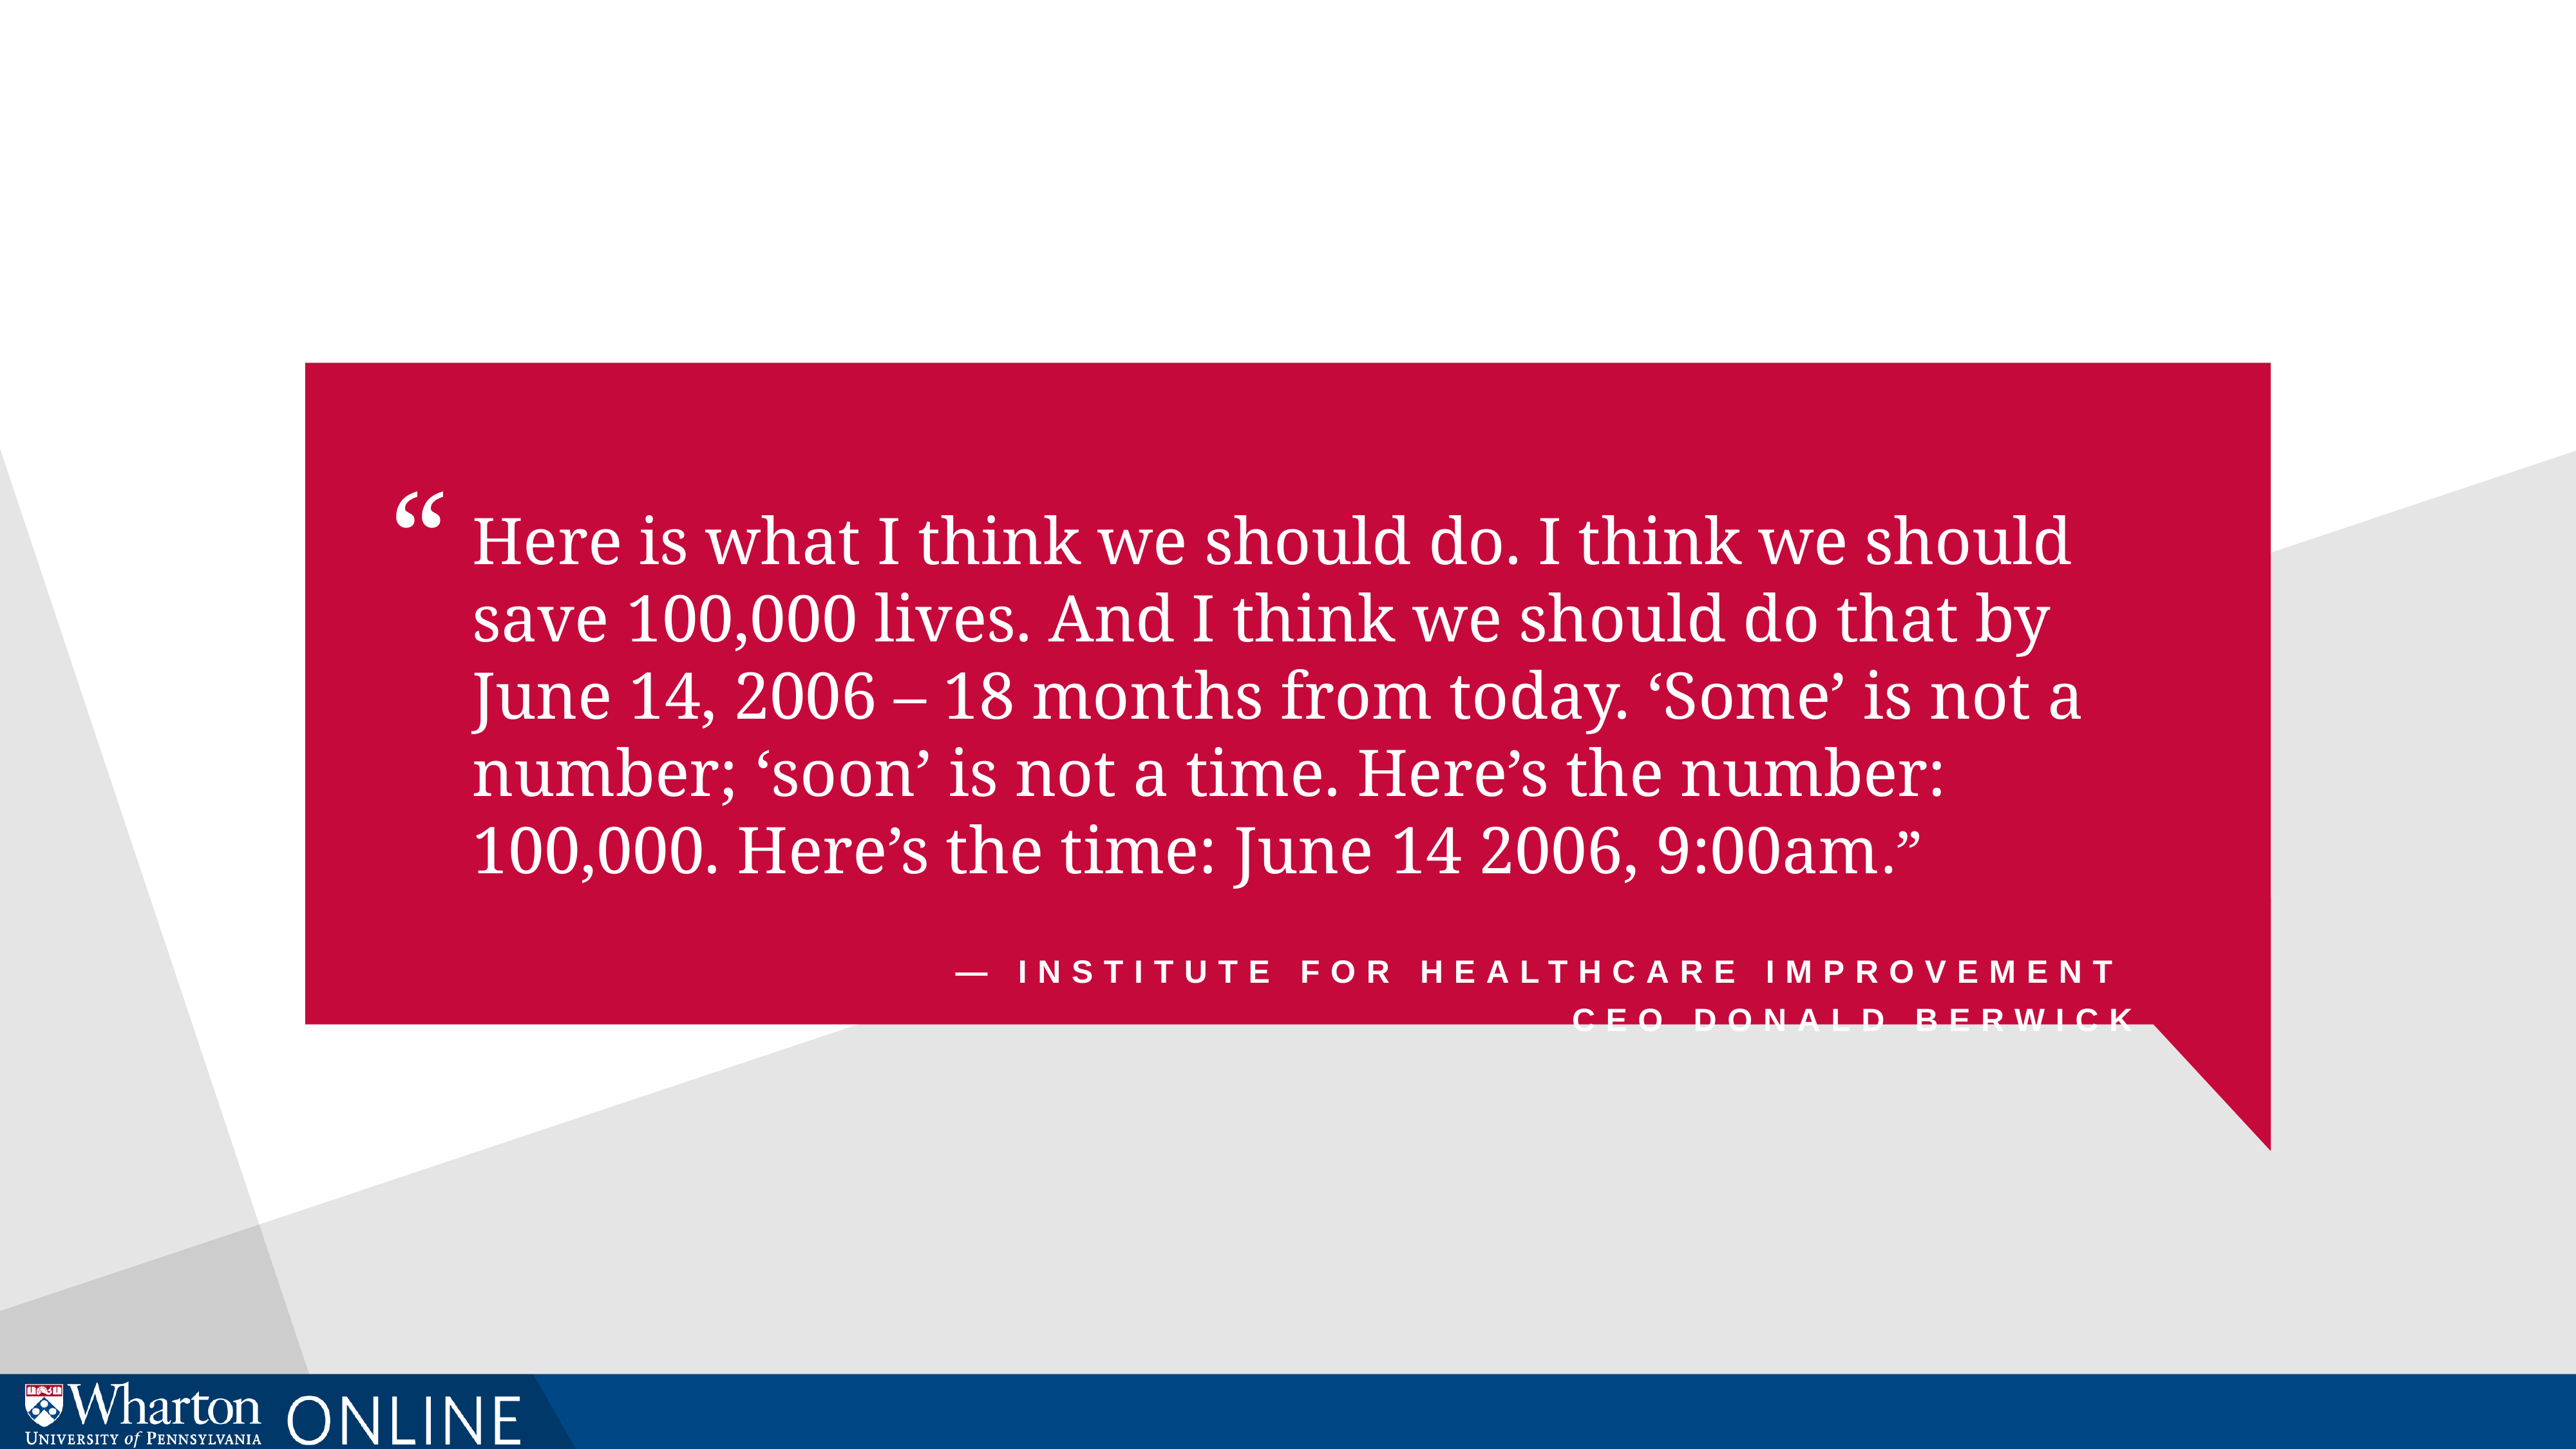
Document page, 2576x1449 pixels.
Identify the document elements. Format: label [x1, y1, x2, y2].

text_box [305, 363, 2271, 1151]
picture [25, 1381, 520, 1448]
